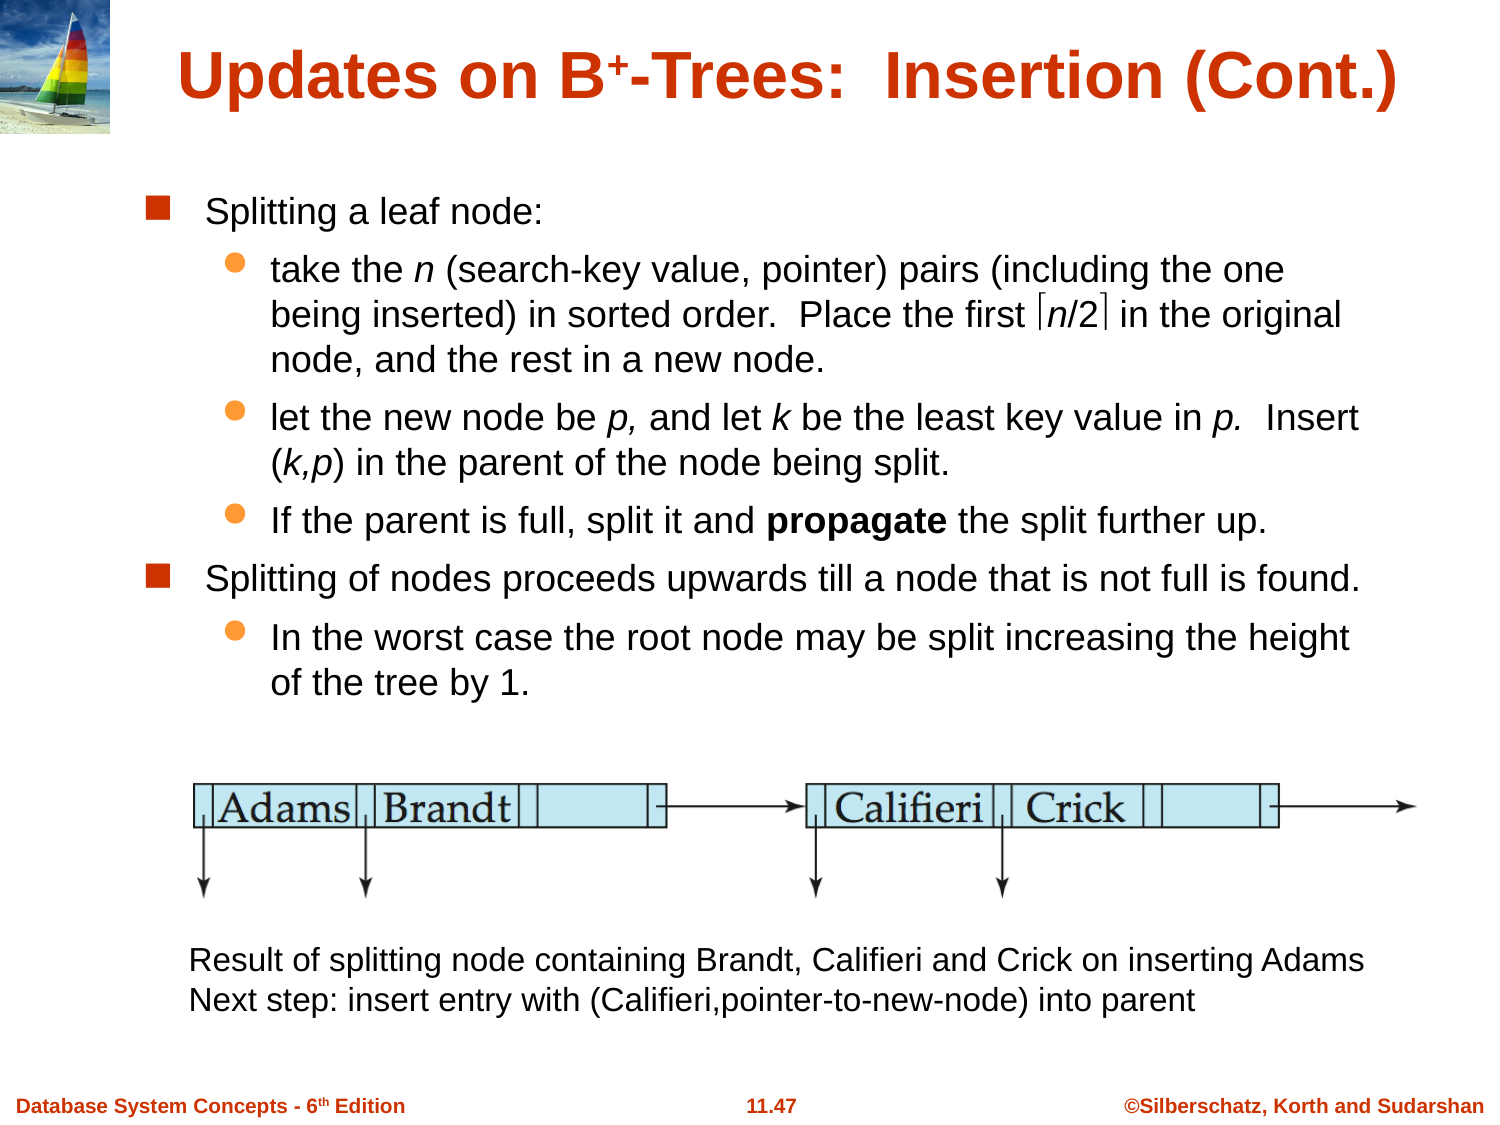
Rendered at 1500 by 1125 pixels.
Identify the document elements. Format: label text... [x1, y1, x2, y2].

picture [0, 0, 110, 134]
text_box Result of splitting node containing Brandt, Califieri and Crick on inserting Adams Next step: insert entry with (Califieri,pointer-to-new-node) into parent [173, 930, 1449, 1026]
picture [193, 781, 1418, 900]
list Splitting a leaf node: take the n (search-key value, pointer) pairs (including the one being inserted) in sorted order. Place the first n/2 in the original node, and the rest in a new node. let the new node be p, and let k be the least key value in p. Insert (k,p) in the parent of the node being split. If the parent is full, split it and propagate the split further up. Splitting of nodes proceeds upwards till a node that is not full is found. In the worst case the root node may be split increasing the height of the tree by 1. [133, 179, 1391, 984]
title Updates on B+-Trees: Insertion (Cont.) [125, 18, 1452, 120]
